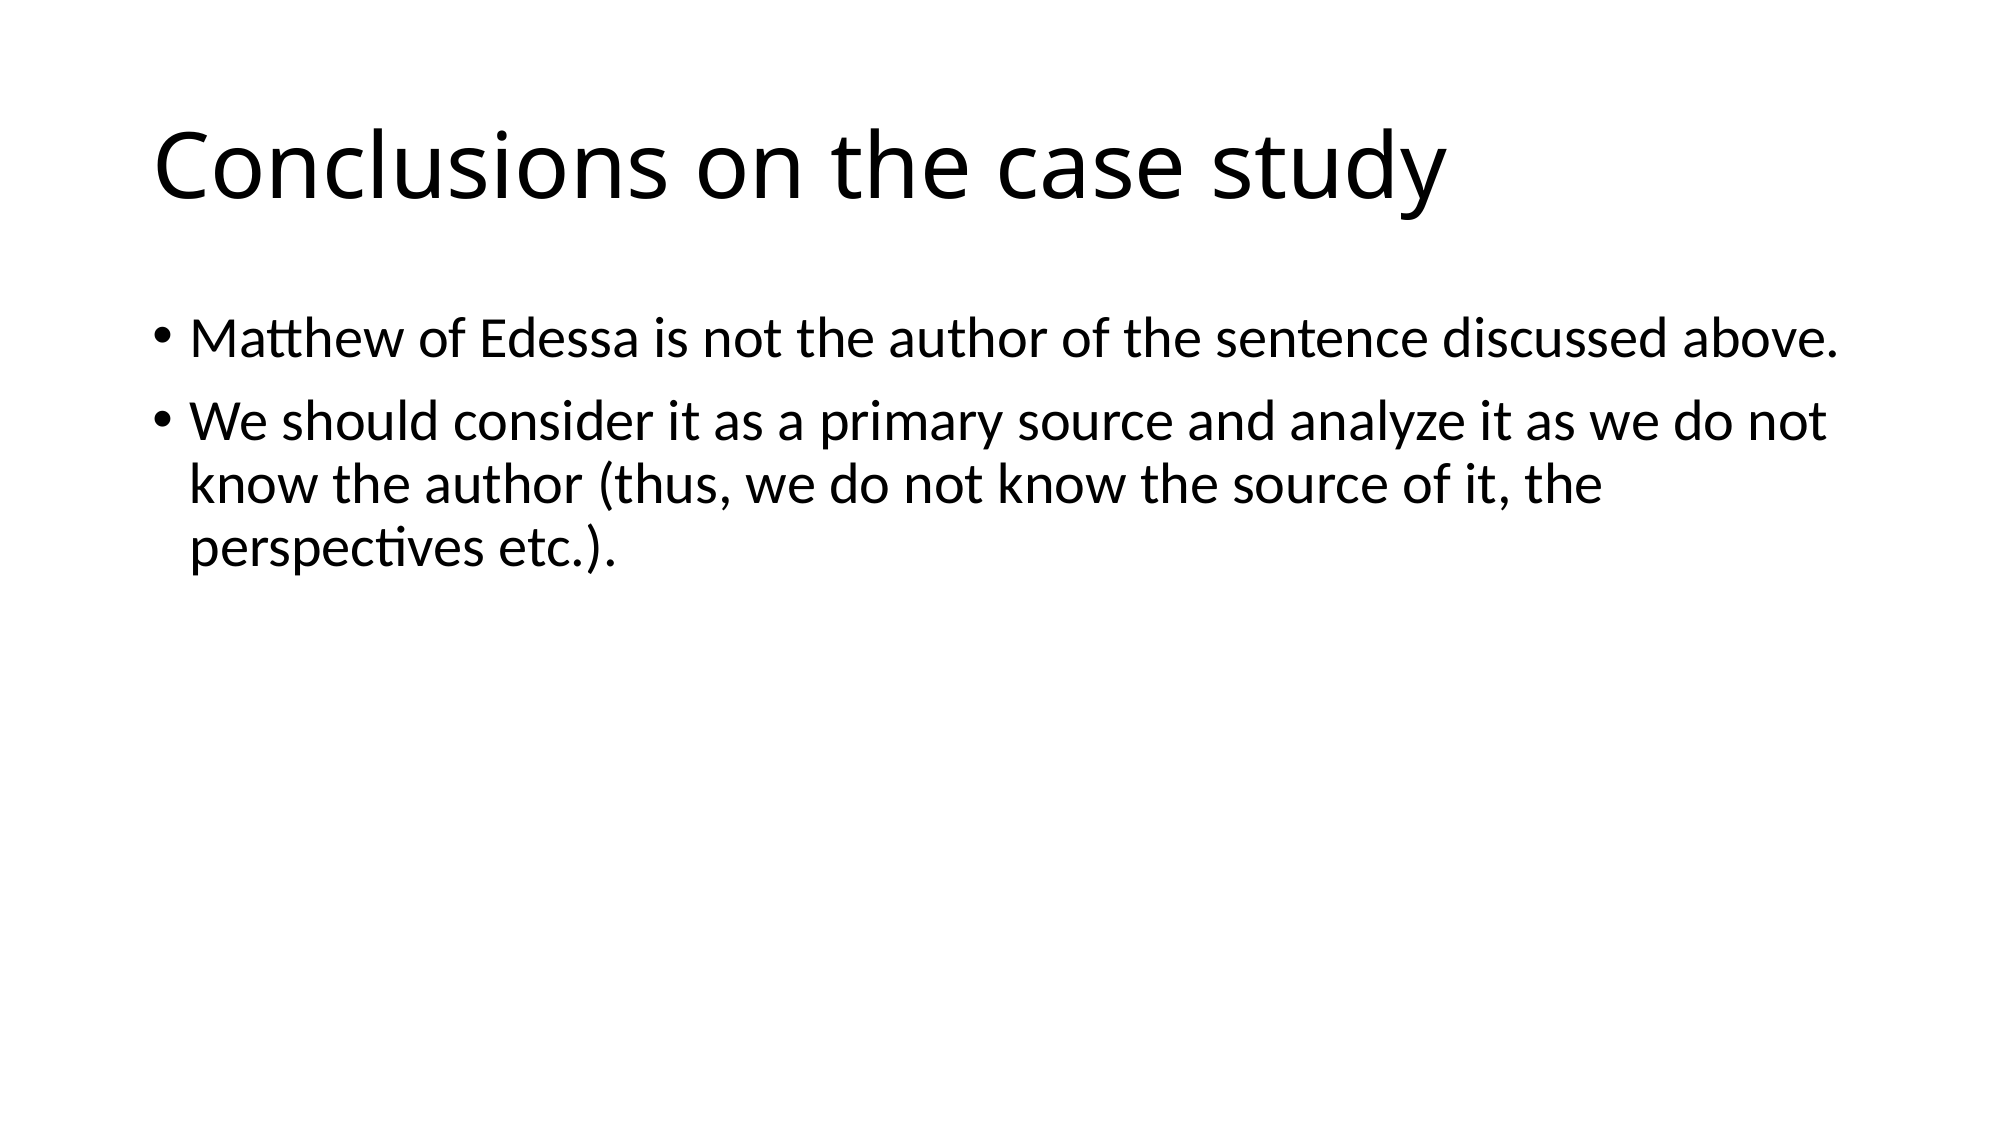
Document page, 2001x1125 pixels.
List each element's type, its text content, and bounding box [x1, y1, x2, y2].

list Matthew of Edessa is not the author of the sentence discussed above. We should consider it as a primary source and analyze it as we do not know the author (thus, we do not know the source of it, the perspectives etc.). [137, 299, 1863, 1014]
title Conclusions on the case study [137, 59, 1863, 278]
